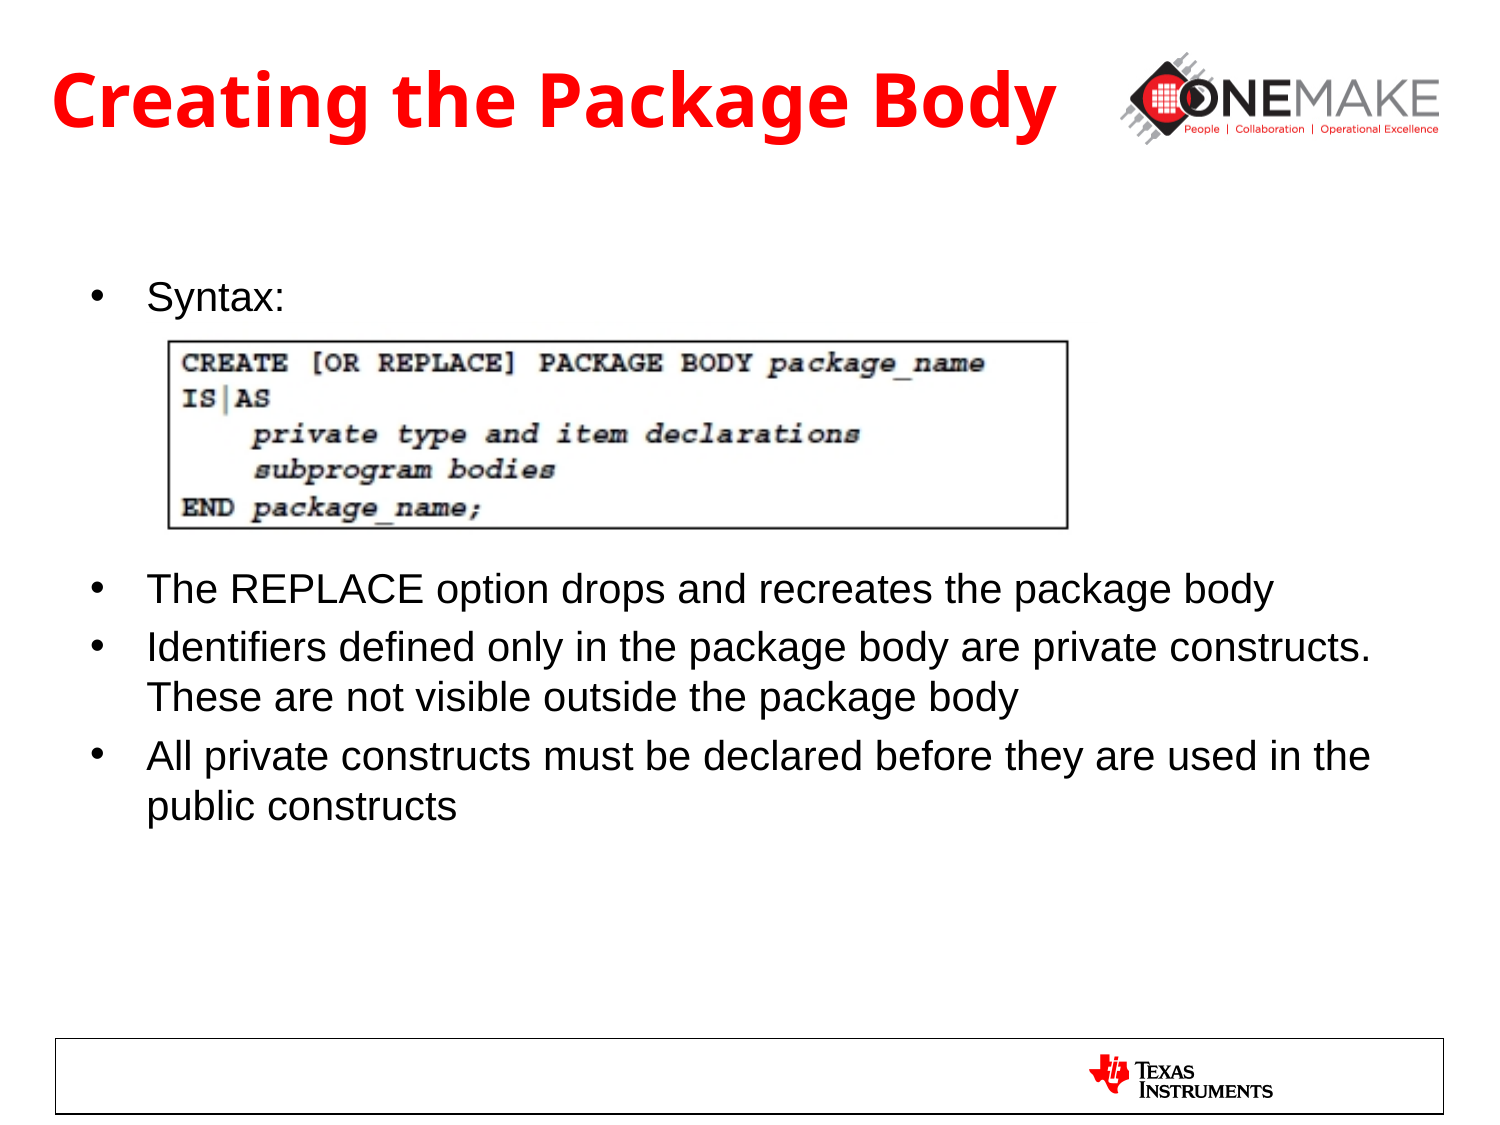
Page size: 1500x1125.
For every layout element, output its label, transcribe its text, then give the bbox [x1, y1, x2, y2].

picture [1087, 1052, 1274, 1099]
picture [146, 320, 1099, 551]
list Syntax: The REPLACE option drops and recreates the package body Identifiers defined only in the package body are private constructs. These are not visible outside the package body All private constructs must be declared before they are used in the public constructs [75, 262, 1423, 980]
title Creating the Package Body [35, 45, 1102, 233]
picture [1120, 52, 1439, 145]
